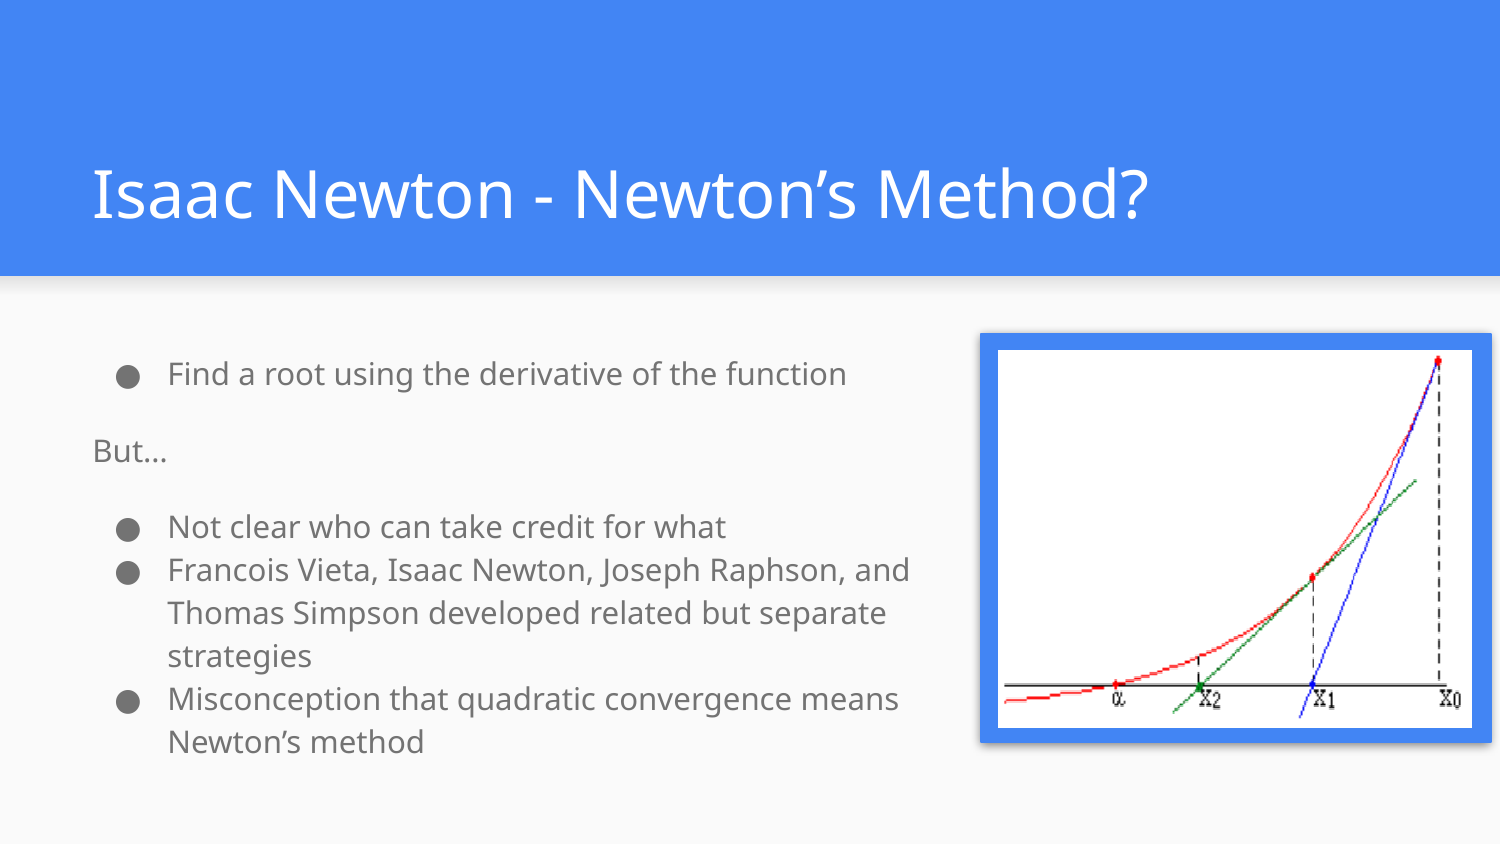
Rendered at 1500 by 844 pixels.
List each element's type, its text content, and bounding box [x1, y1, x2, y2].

picture [998, 350, 1472, 728]
text_box [981, 334, 1491, 743]
list Find a root using the derivative of the function But… Not clear who can take credit for what Francois Vieta, Isaac Newton, Joseph Raphson, and Thomas Simpson developed related but separate strategies Misconception that quadratic convergence means Newton’s method [77, 334, 945, 779]
title Isaac Newton - Newton’s Method? [77, 121, 1427, 248]
